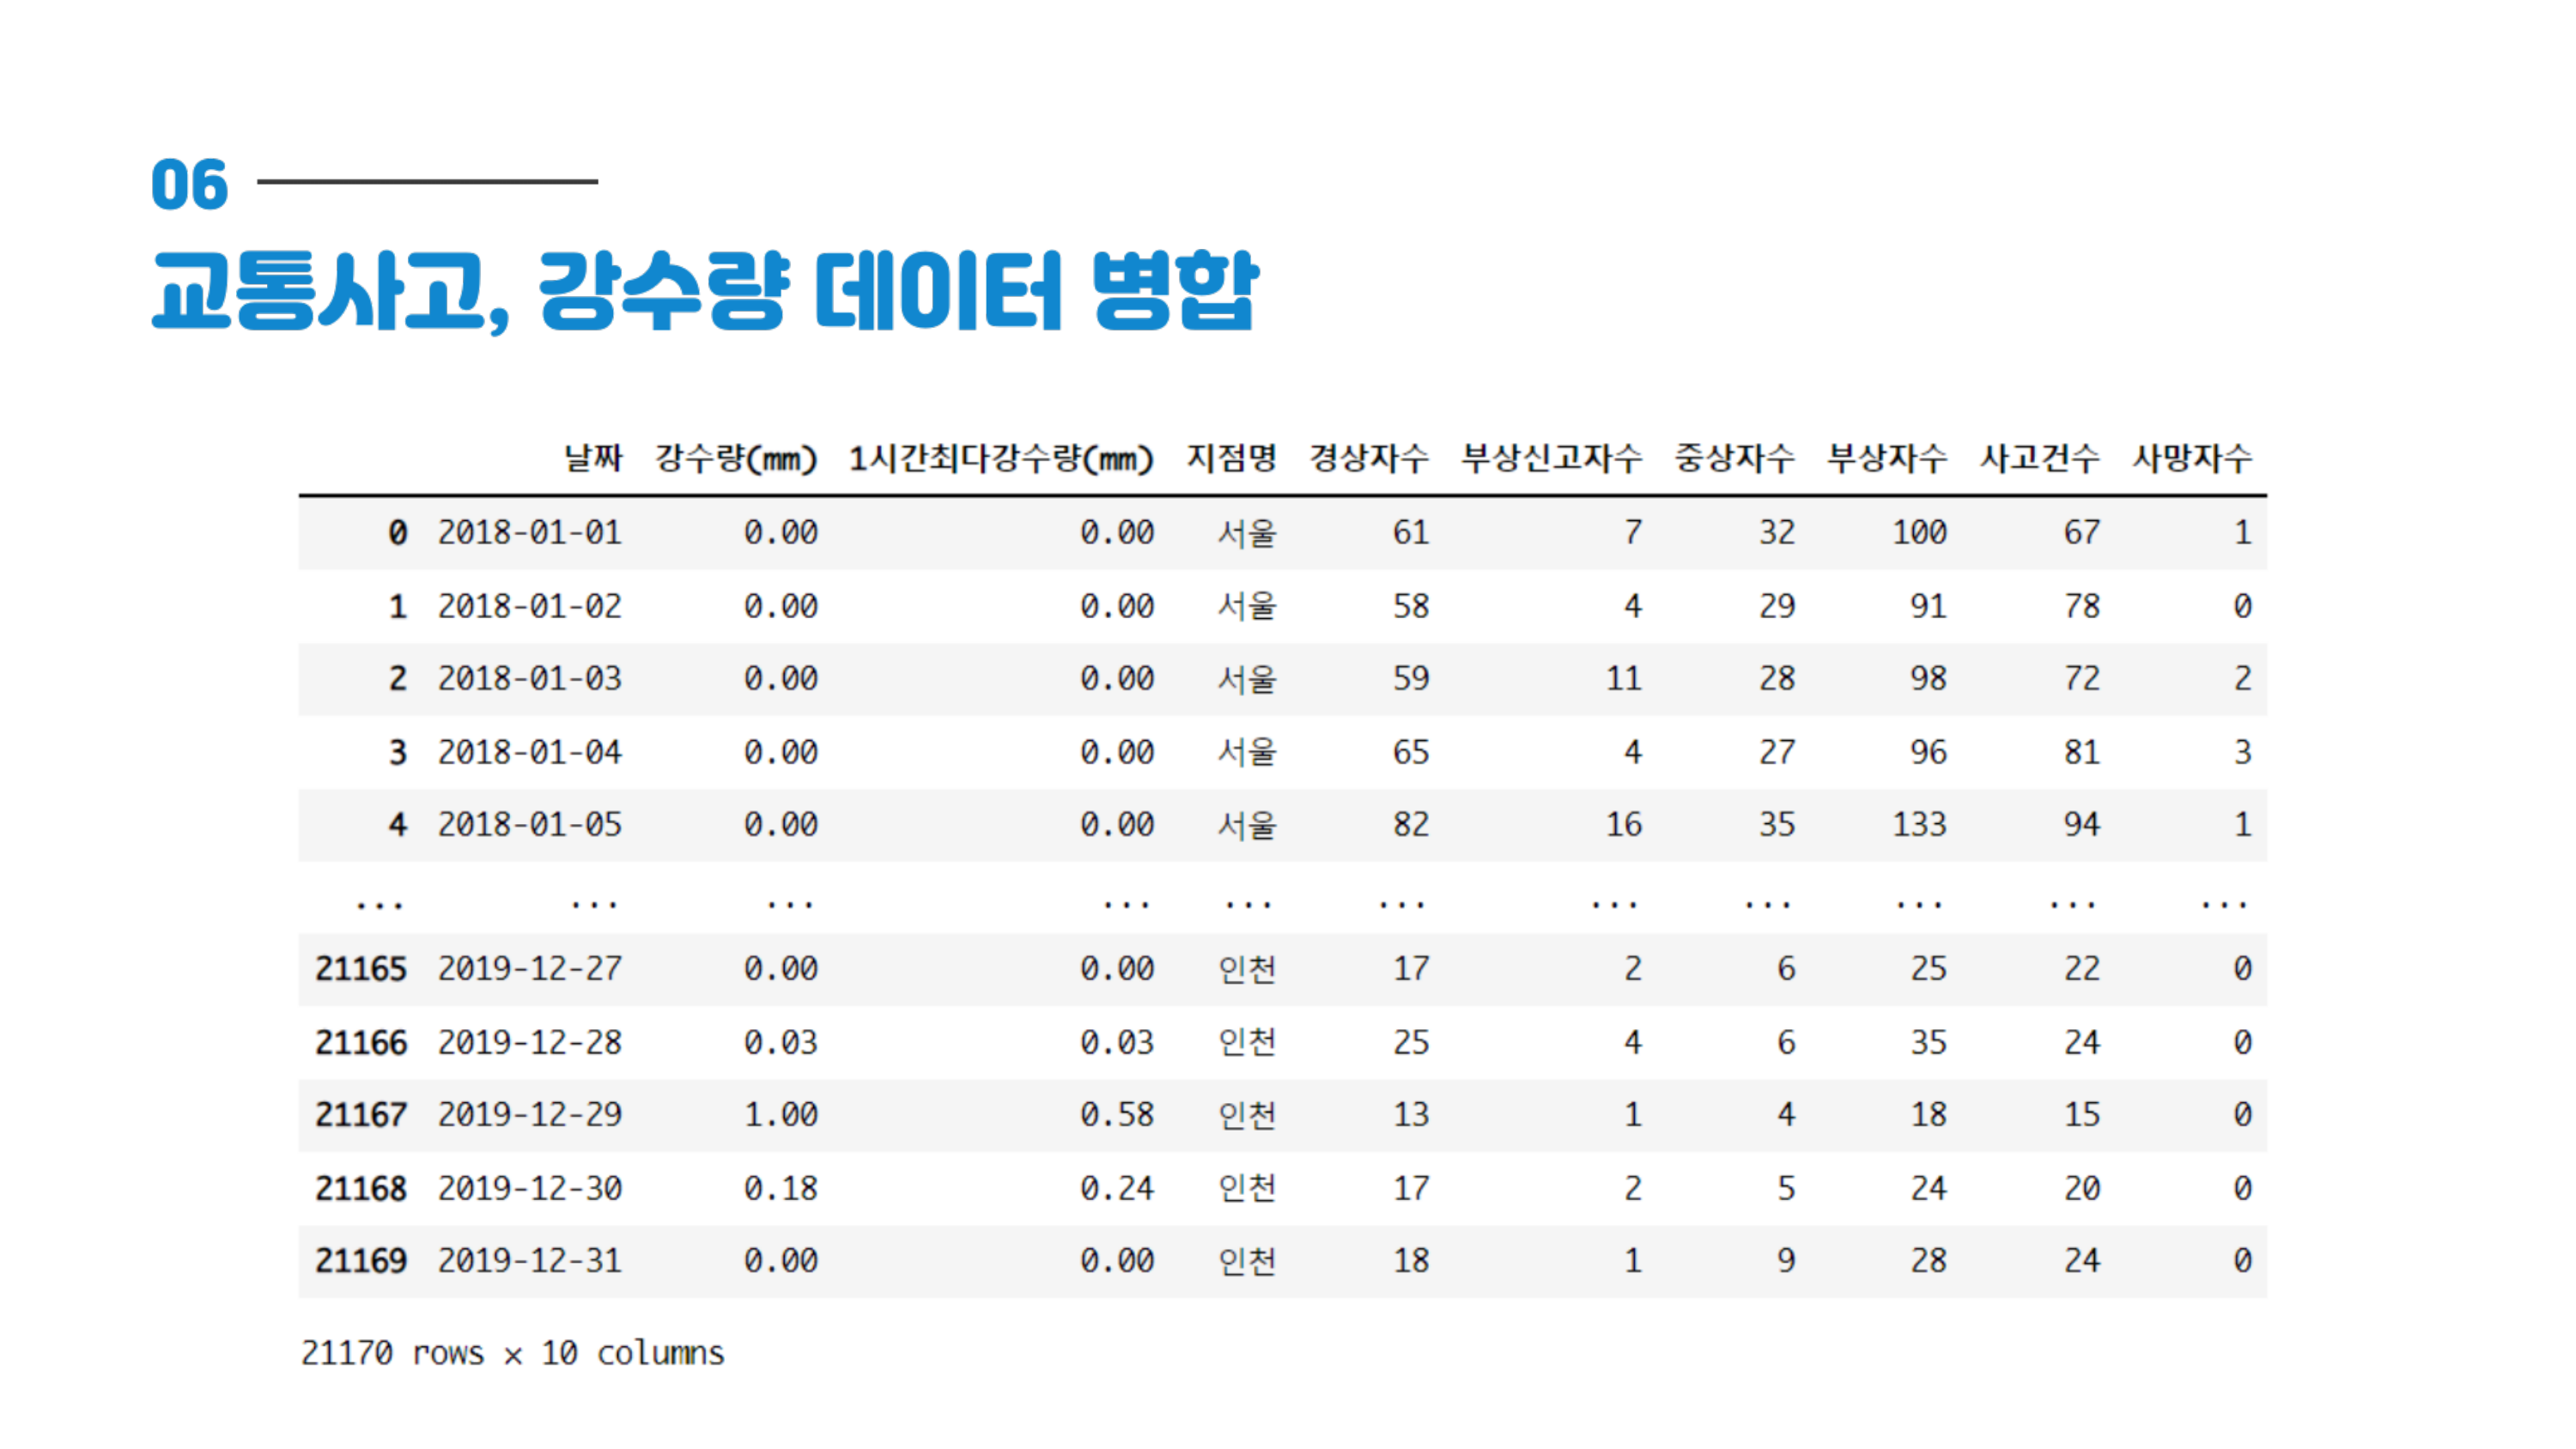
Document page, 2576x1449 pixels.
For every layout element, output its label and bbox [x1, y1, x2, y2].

text_box [281, 403, 2295, 1381]
text_box [255, 179, 598, 185]
picture [137, 132, 1300, 390]
